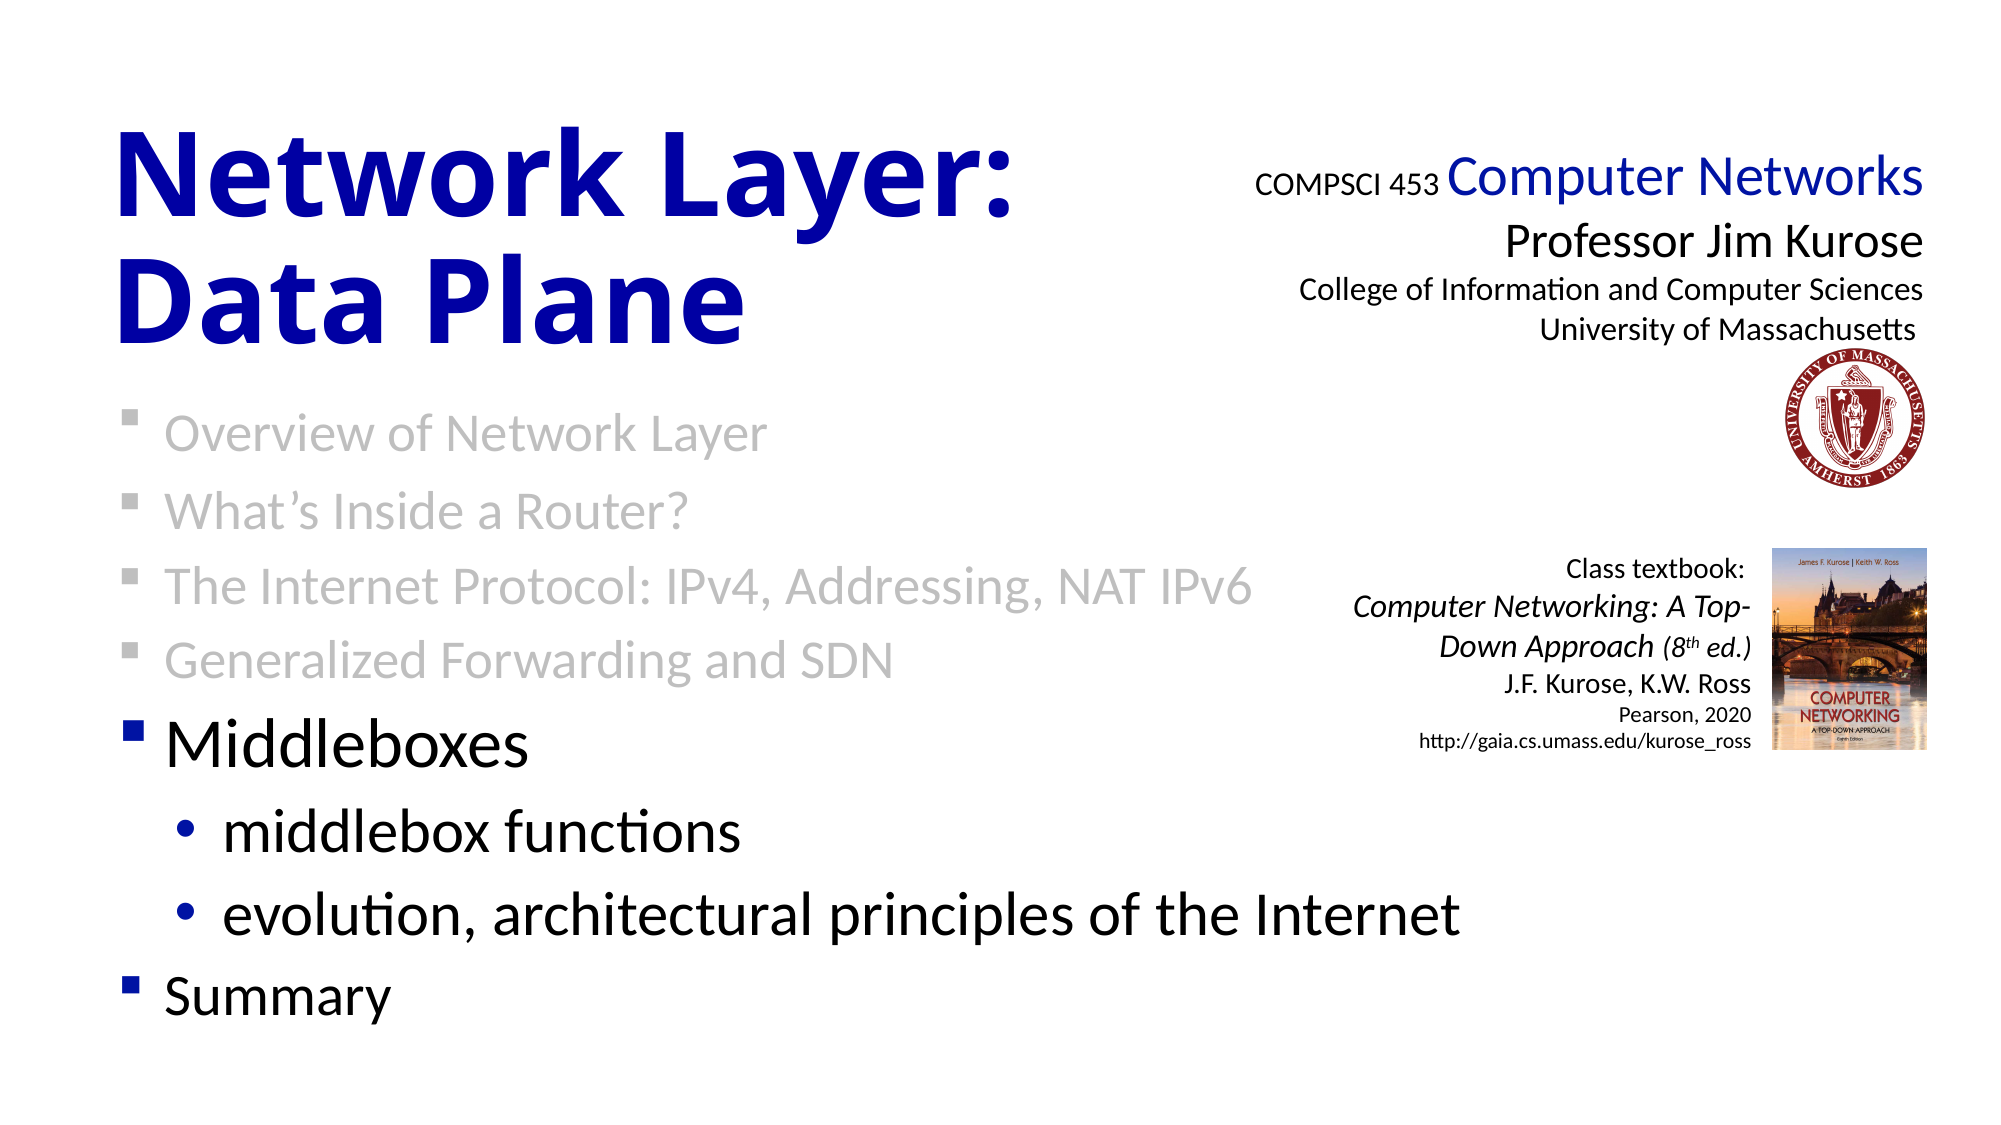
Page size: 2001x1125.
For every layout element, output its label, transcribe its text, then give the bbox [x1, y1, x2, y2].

list Overview of Network Layer What’s Inside a Router? The Internet Protocol: IPv4, Addressing, NAT IPv6 Generalized Forwarding and SDN Middleboxes middlebox functions evolution, architectural principles of the Internet Summary [82, 383, 1484, 1068]
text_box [1217, 129, 1940, 765]
title Network Layer: Data Plane [95, 106, 1170, 378]
